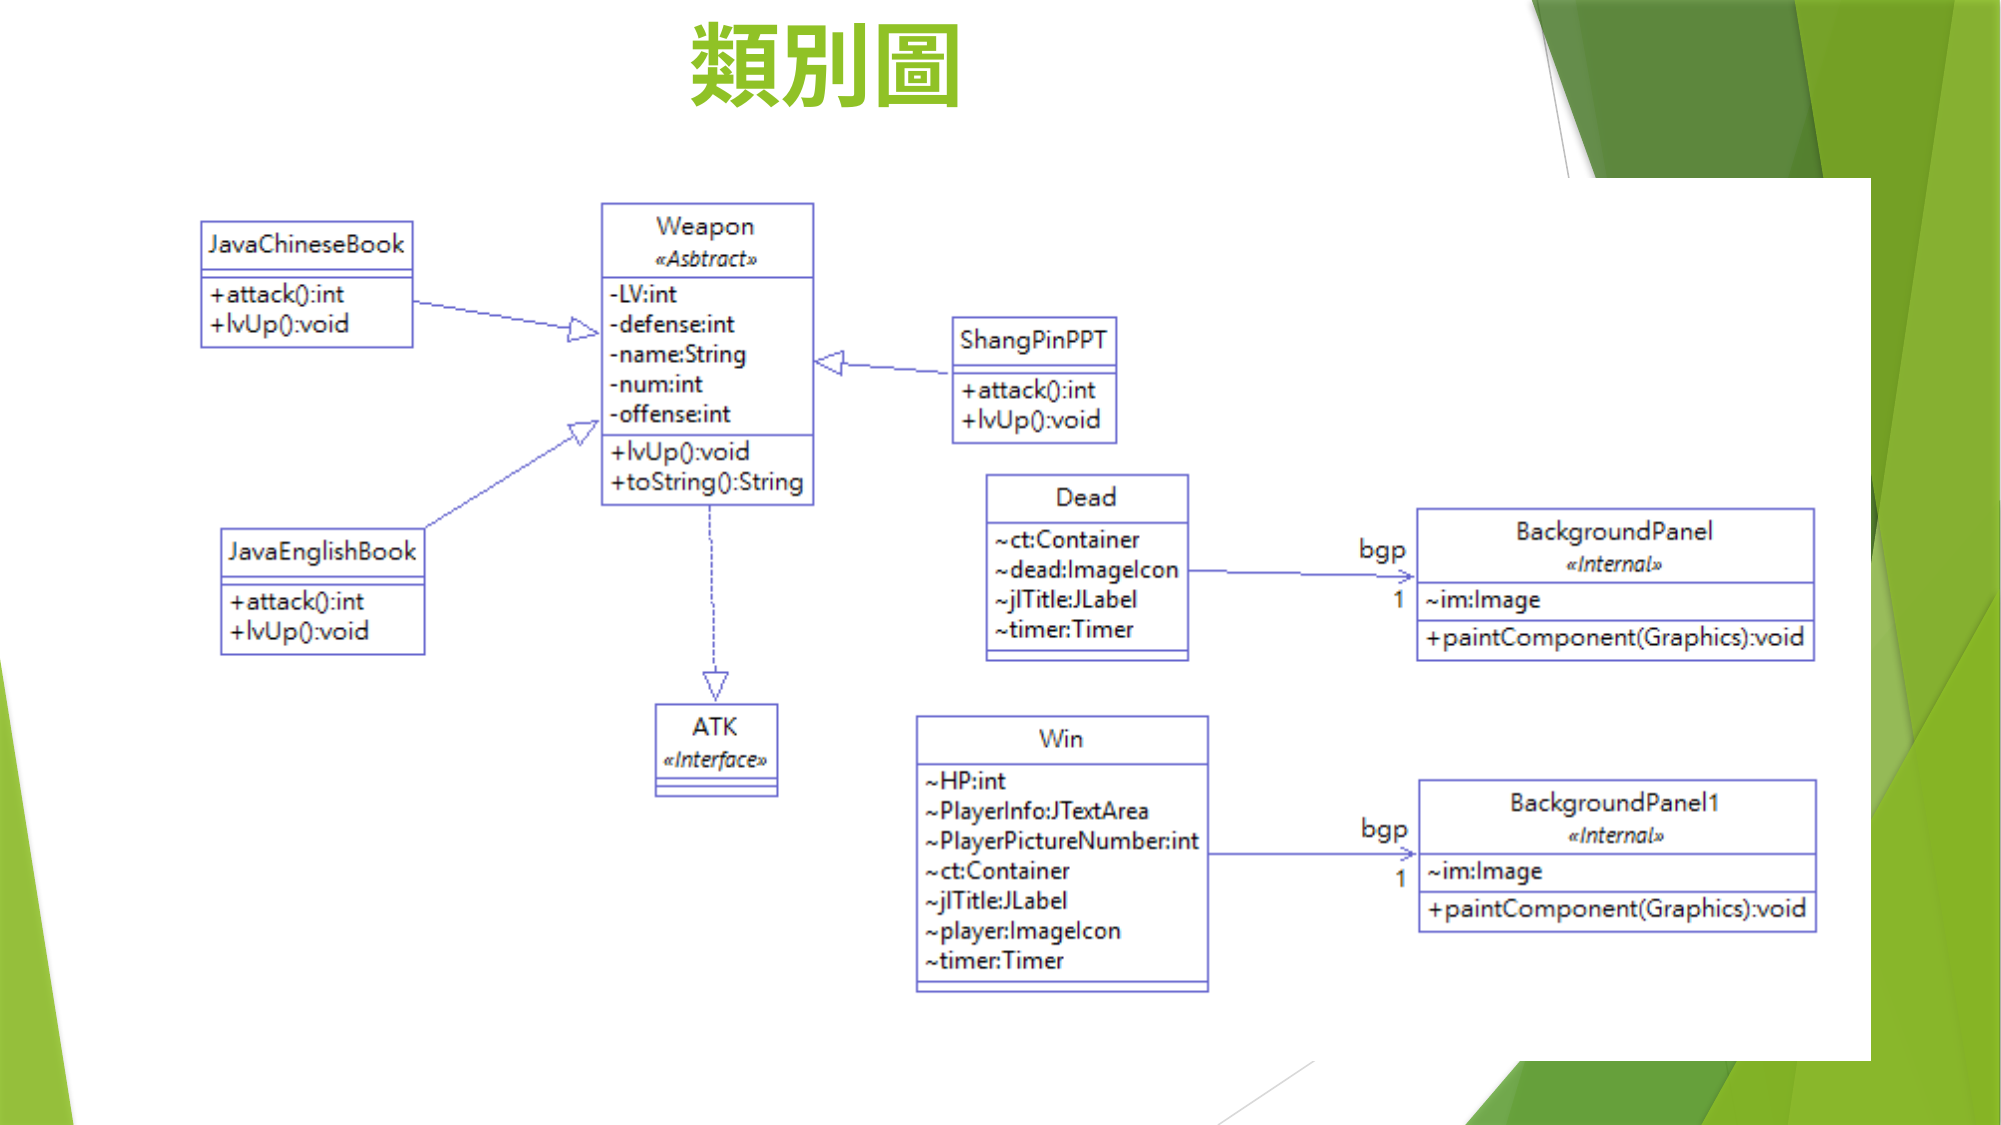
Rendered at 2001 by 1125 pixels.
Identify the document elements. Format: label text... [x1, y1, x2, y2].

picture [180, 178, 1872, 1062]
title 類別圖 [121, 0, 1532, 131]
